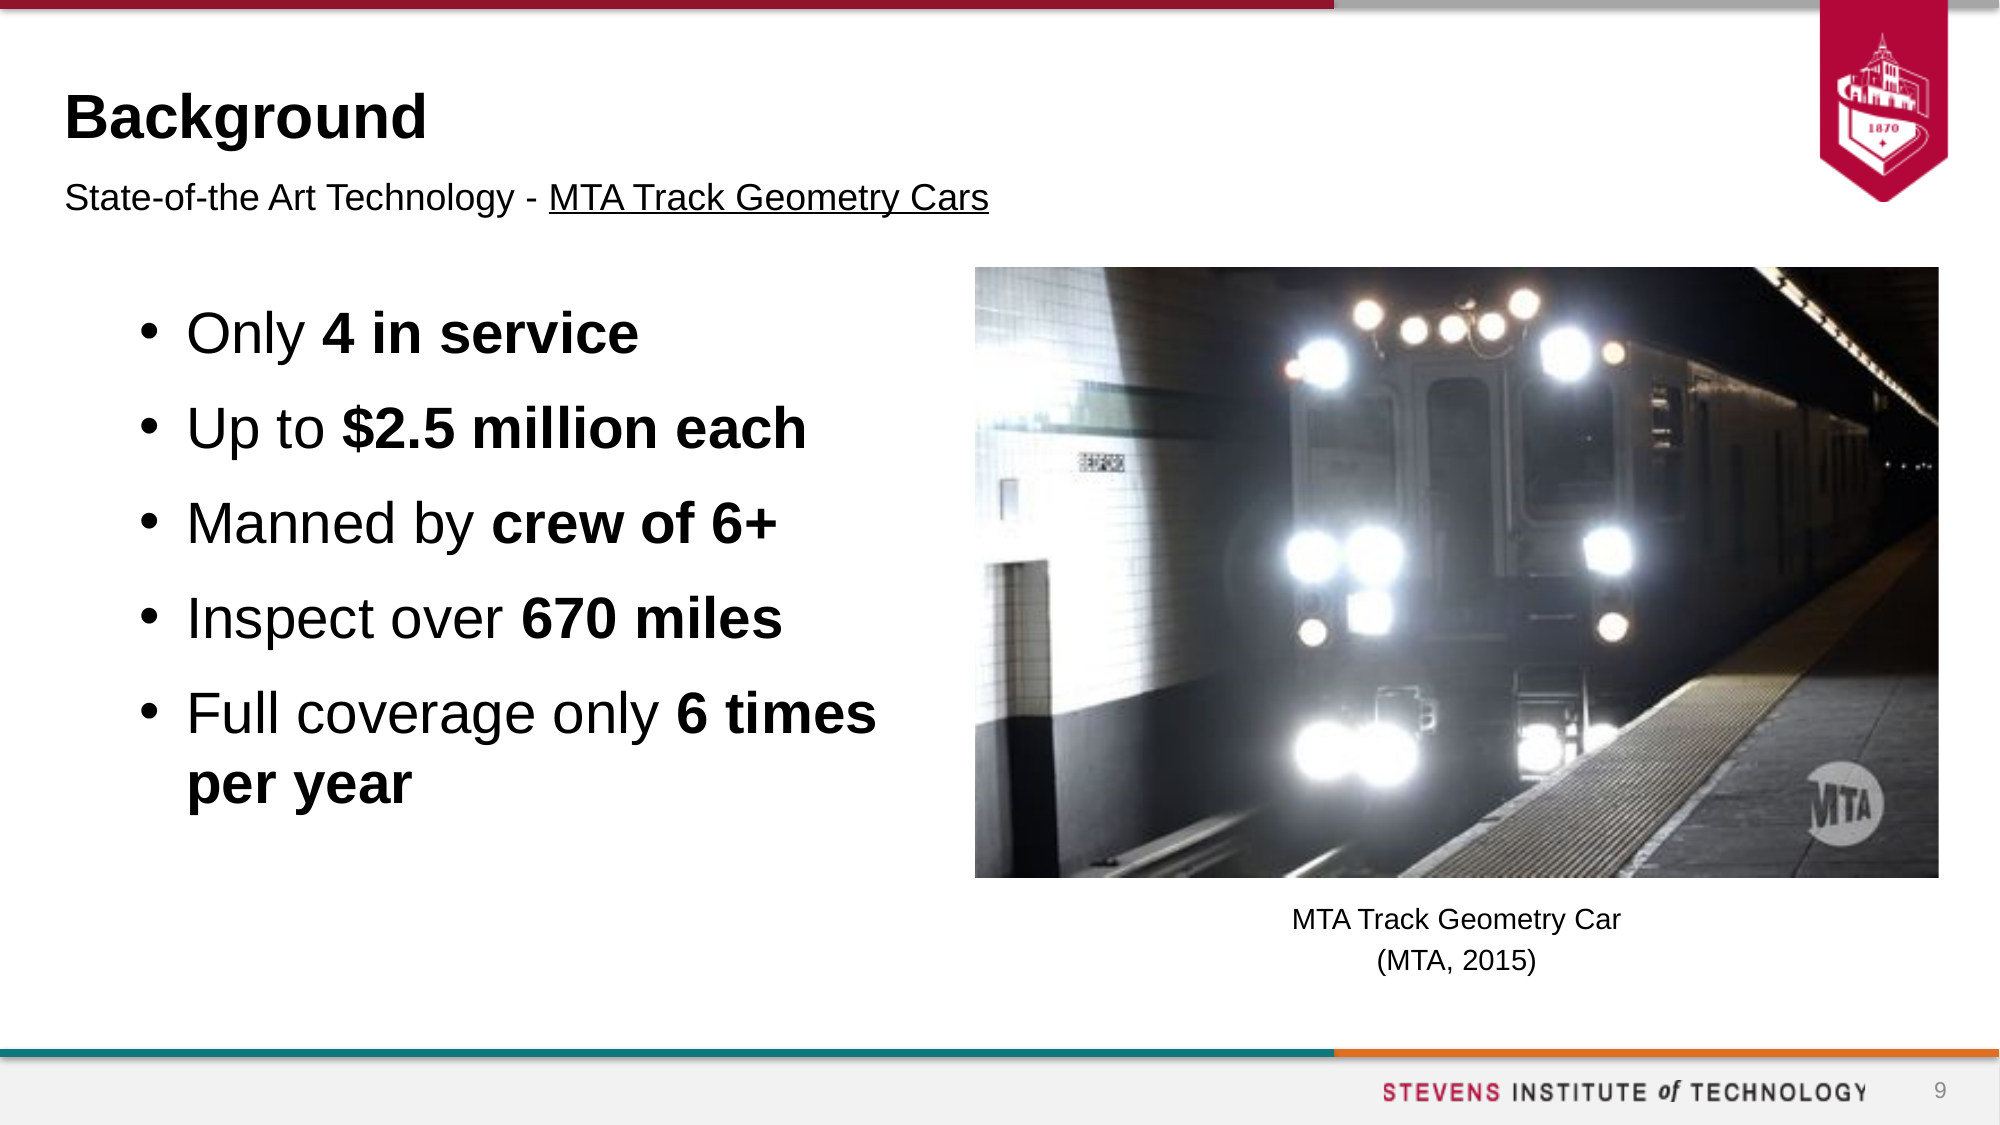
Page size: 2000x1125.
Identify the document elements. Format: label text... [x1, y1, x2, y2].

title Background [49, 68, 1647, 157]
picture [974, 267, 1939, 878]
text_box Only 4 in service Up to $2.5 million each Manned by crew of 6+ Inspect over 670 miles Full coverage only 6 times per year [49, 287, 922, 857]
slide_number 9 [1901, 1059, 1980, 1120]
list State-of-the Art Technology - MTA Track Geometry Cars [49, 165, 1650, 232]
list MTA Track Geometry Car (MTA, 2015) [981, 893, 1932, 932]
